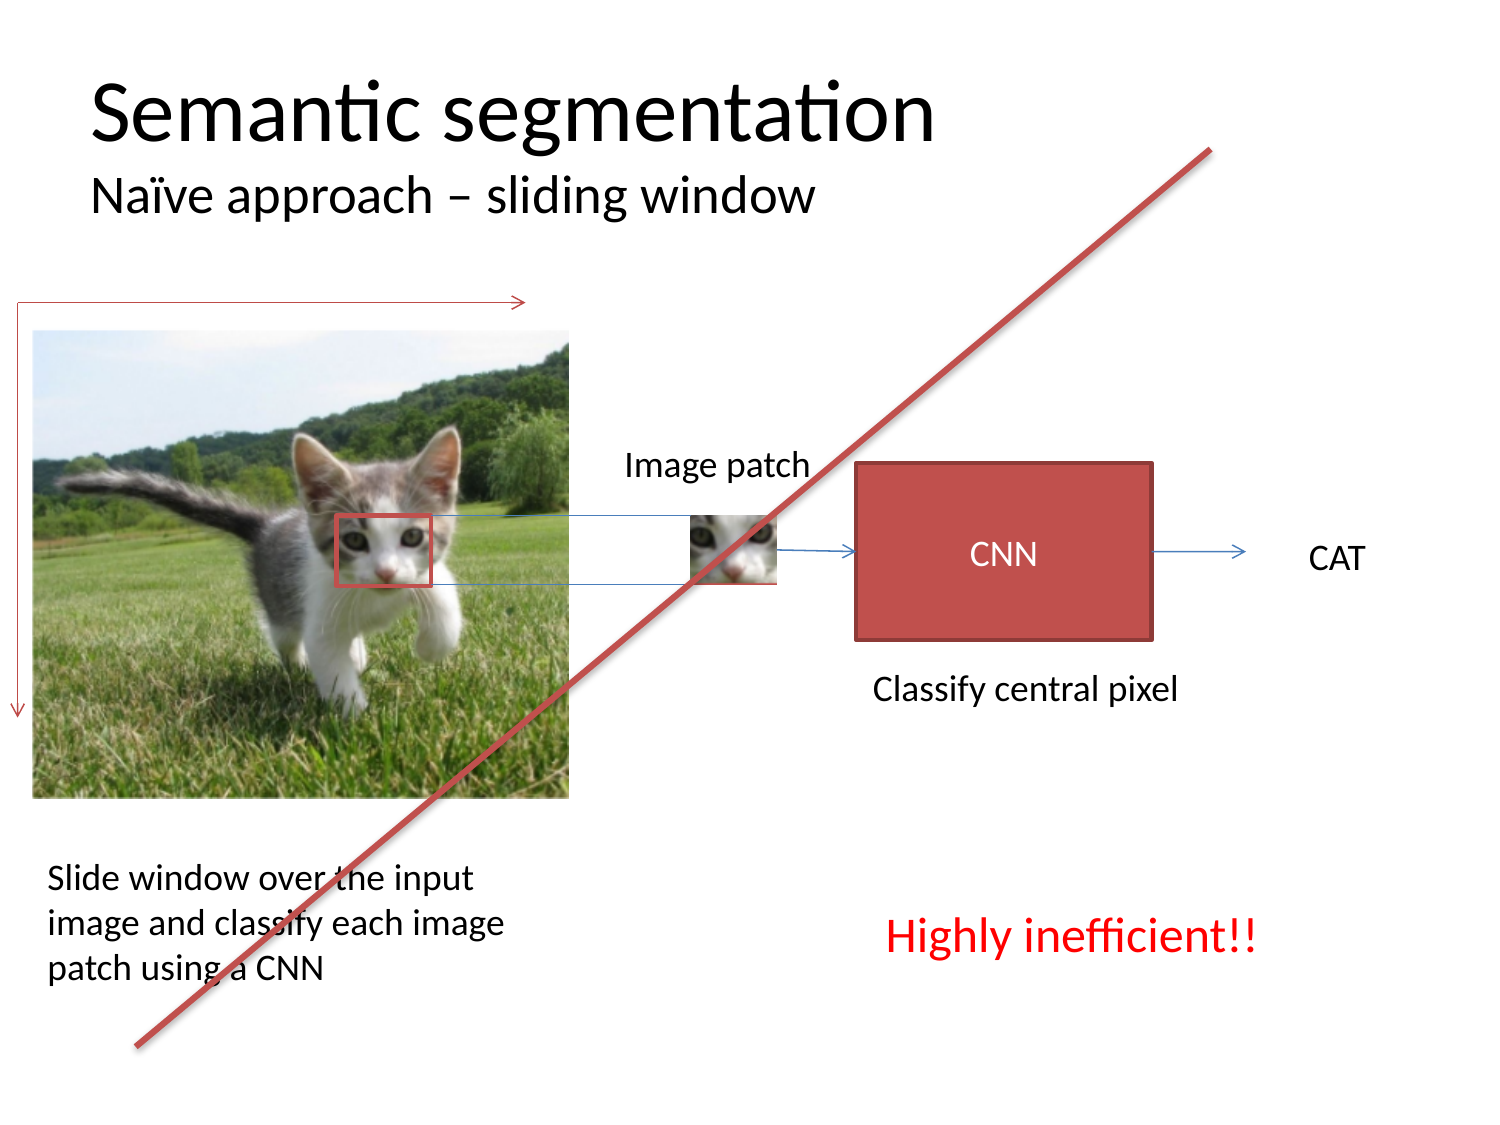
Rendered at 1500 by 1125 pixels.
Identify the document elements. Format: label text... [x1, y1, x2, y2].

text_box Highly inefficient!! [1215, 895, 1274, 970]
picture [32, 326, 135, 799]
text_box CAT [1293, 525, 1381, 586]
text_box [135, 148, 1211, 1047]
text_box Slide window over the input image and classify each image patch using a CNN [32, 845, 130, 996]
title Semantic segmentation Naïve approach – sliding window [75, 45, 1425, 233]
